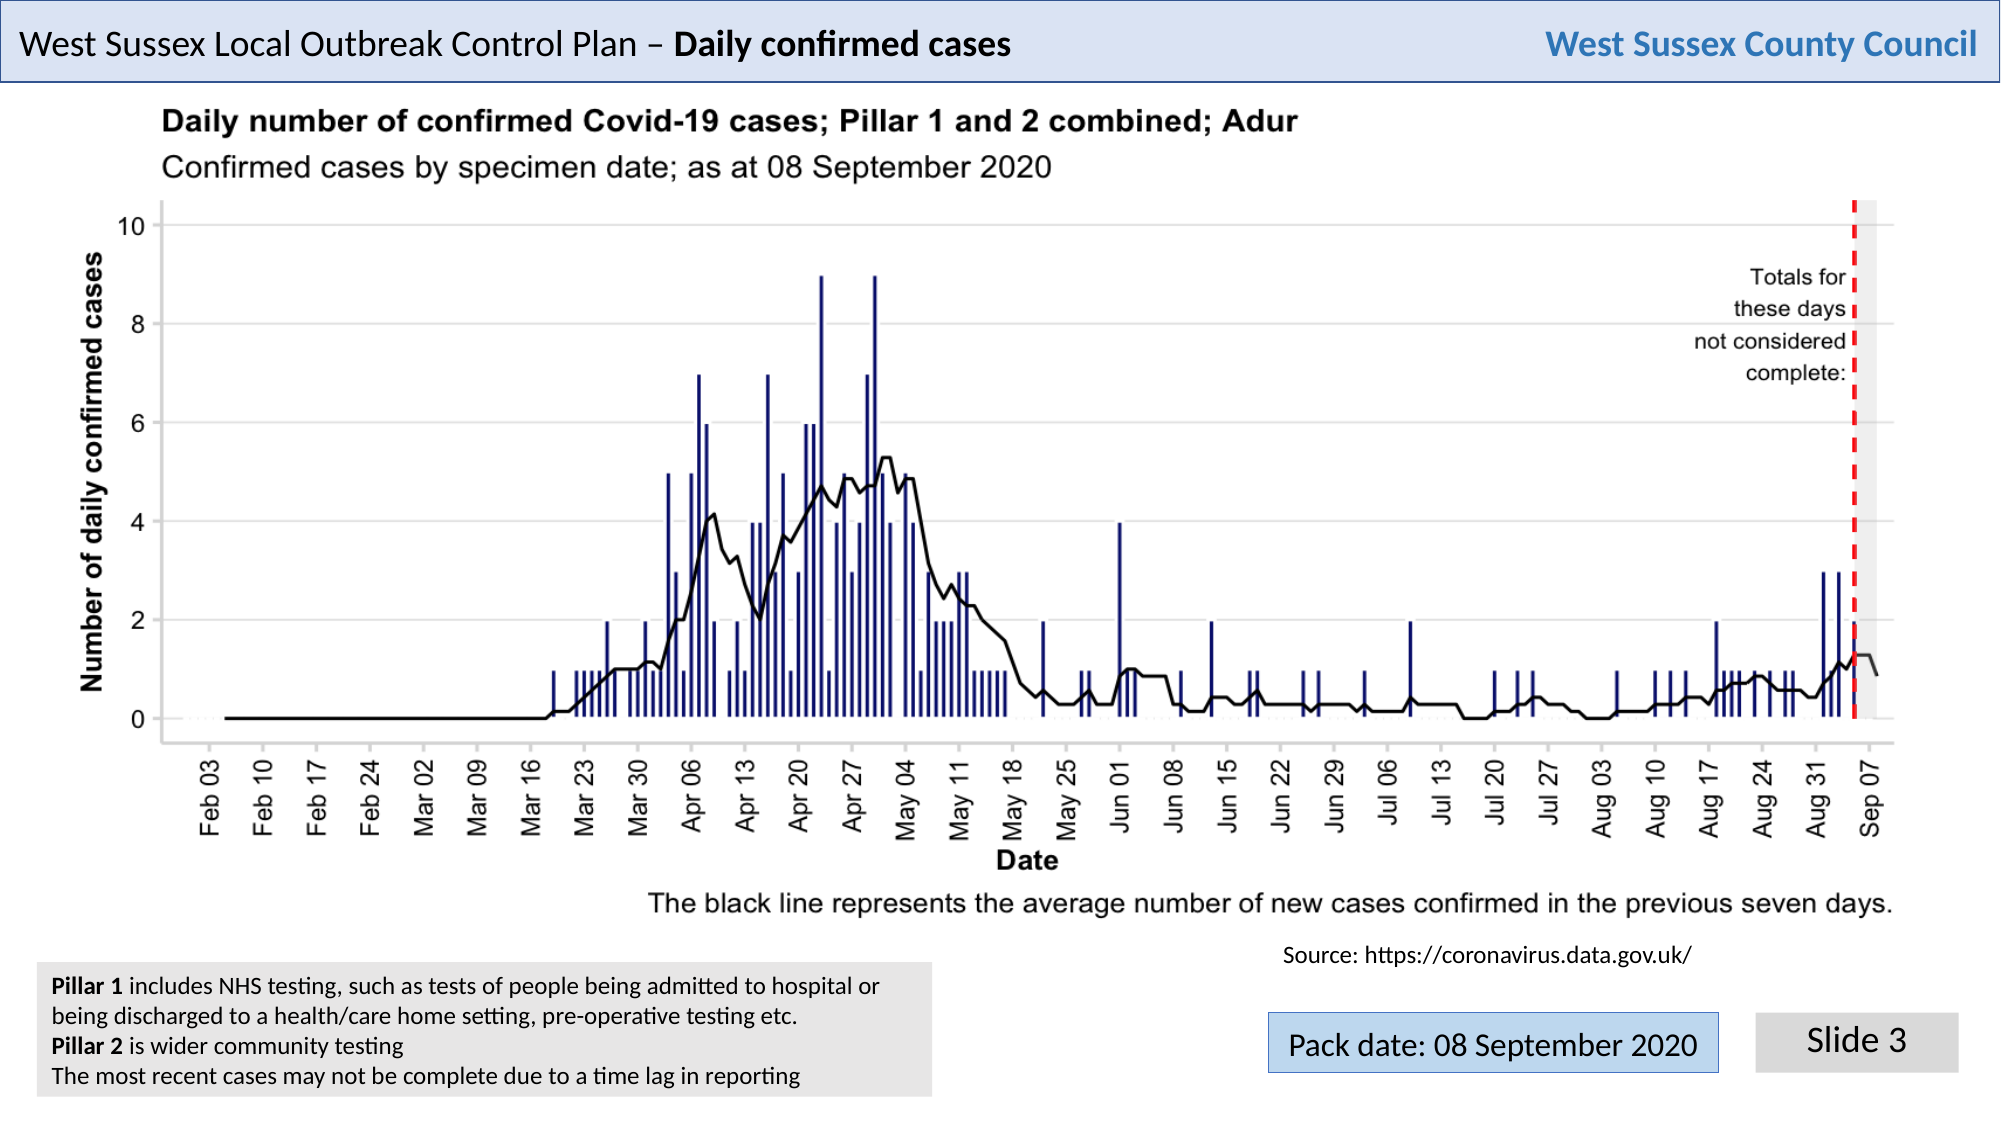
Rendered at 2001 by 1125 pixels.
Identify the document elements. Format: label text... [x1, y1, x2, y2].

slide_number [1268, 1012, 1719, 1073]
list Slide 3 [1755, 1012, 1959, 1073]
picture [63, 91, 1912, 935]
list Source: https://coronavirus.data.gov.uk/ [1268, 935, 1912, 995]
